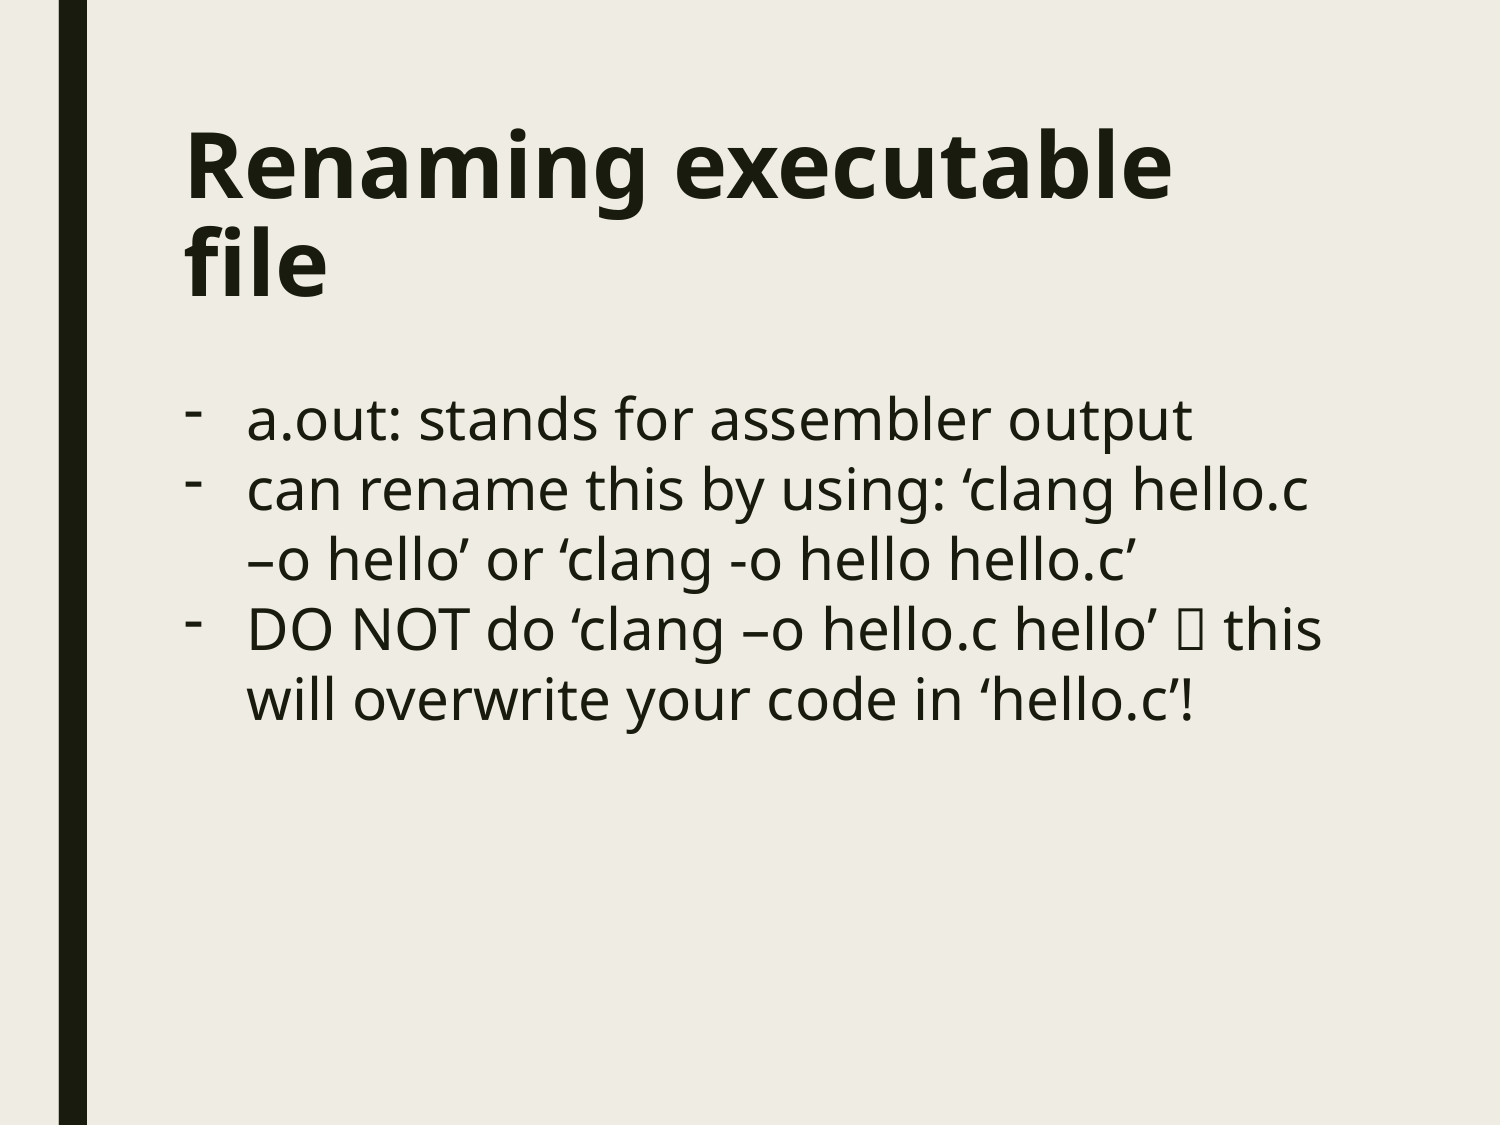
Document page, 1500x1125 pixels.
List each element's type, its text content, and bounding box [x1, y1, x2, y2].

list a.out: stands for assembler output can rename this by using: ‘clang hello.c –o hello’ or ‘clang -o hello hello.c’ DO NOT do ‘clang –o hello.c hello’  this will overwrite your code in ‘hello.c’! [168, 375, 1351, 963]
title Renaming executable file [168, 112, 1351, 357]
